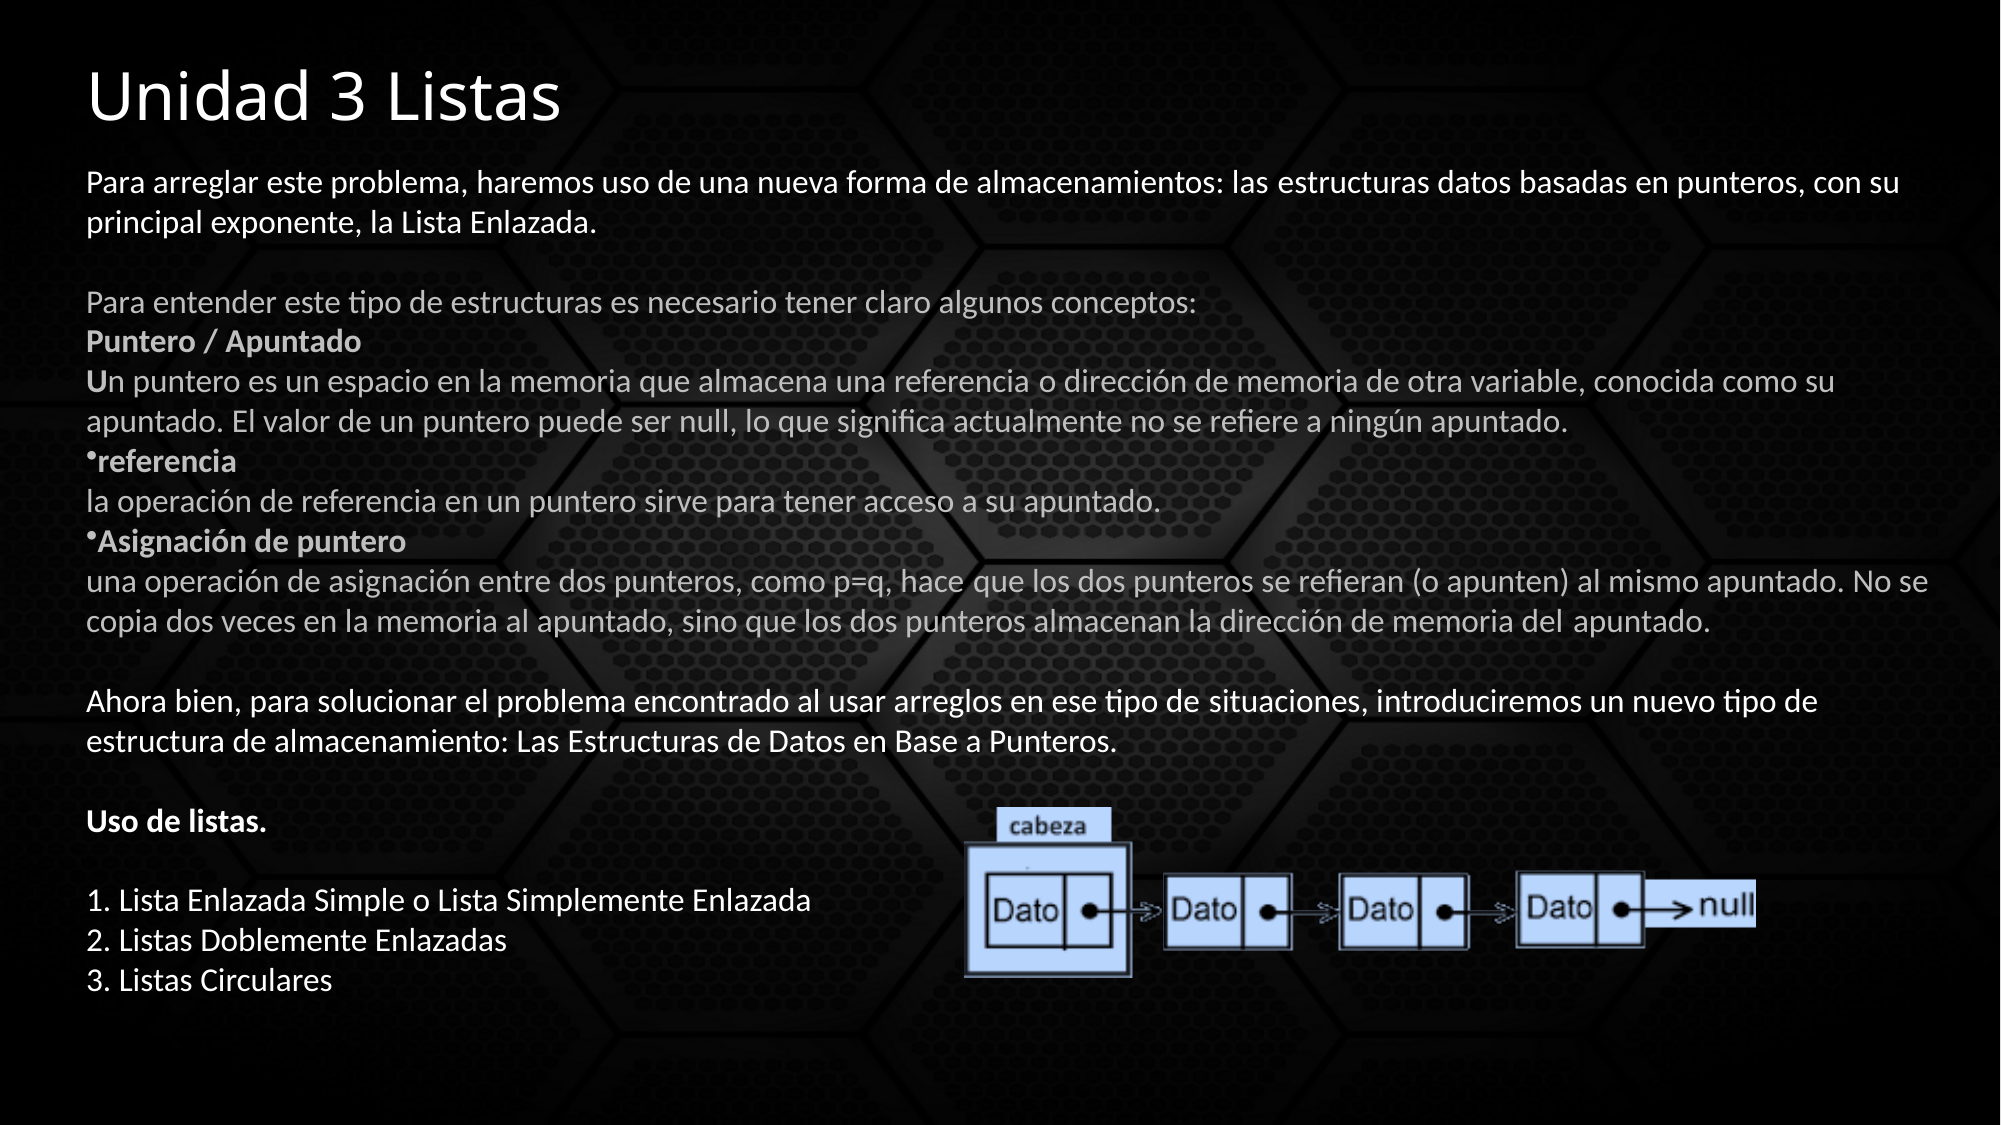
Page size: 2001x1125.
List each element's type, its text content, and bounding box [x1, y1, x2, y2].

text_box Unidad 3 Listas [71, 50, 1071, 147]
text_box Para arreglar este problema, haremos uso de una nueva forma de almacenamientos: las estructuras datos basadas en punteros, con su principal exponente, la Lista Enlazada. Para entender este tipo de estructuras es necesario tener claro algunos conceptos: Puntero / Apuntado Un puntero es un espacio en la memoria que almacena una referencia o dirección de memoria de otra variable, conocida como su apuntado. El valor de un puntero puede ser null, lo que significa actualmente no se refiere a ningún apuntado. referencia la operación de referencia en un puntero sirve para tener acceso a su apuntado. Asignación de puntero una operación de asignación entre dos punteros, como p=q, hace que los dos punteros se refieran (o apunten) al mismo apuntado. No se copia dos veces en la memoria al apuntado, sino que los dos punteros almacenan la dirección de memoria del apuntado. Ahora bien, para solucionar el problema encontrado al usar arreglos en ese tipo de situaciones, introduciremos un nuevo tipo de estructura de almacenamiento: Las Estructuras de Datos en Base a Punteros. Uso de listas. Lista Enlazada Simple o Lista Simplemente Enlazada Listas Doblemente Enlazadas Listas Circulares [70, 152, 1966, 1086]
picture [0, 0, 2001, 1125]
